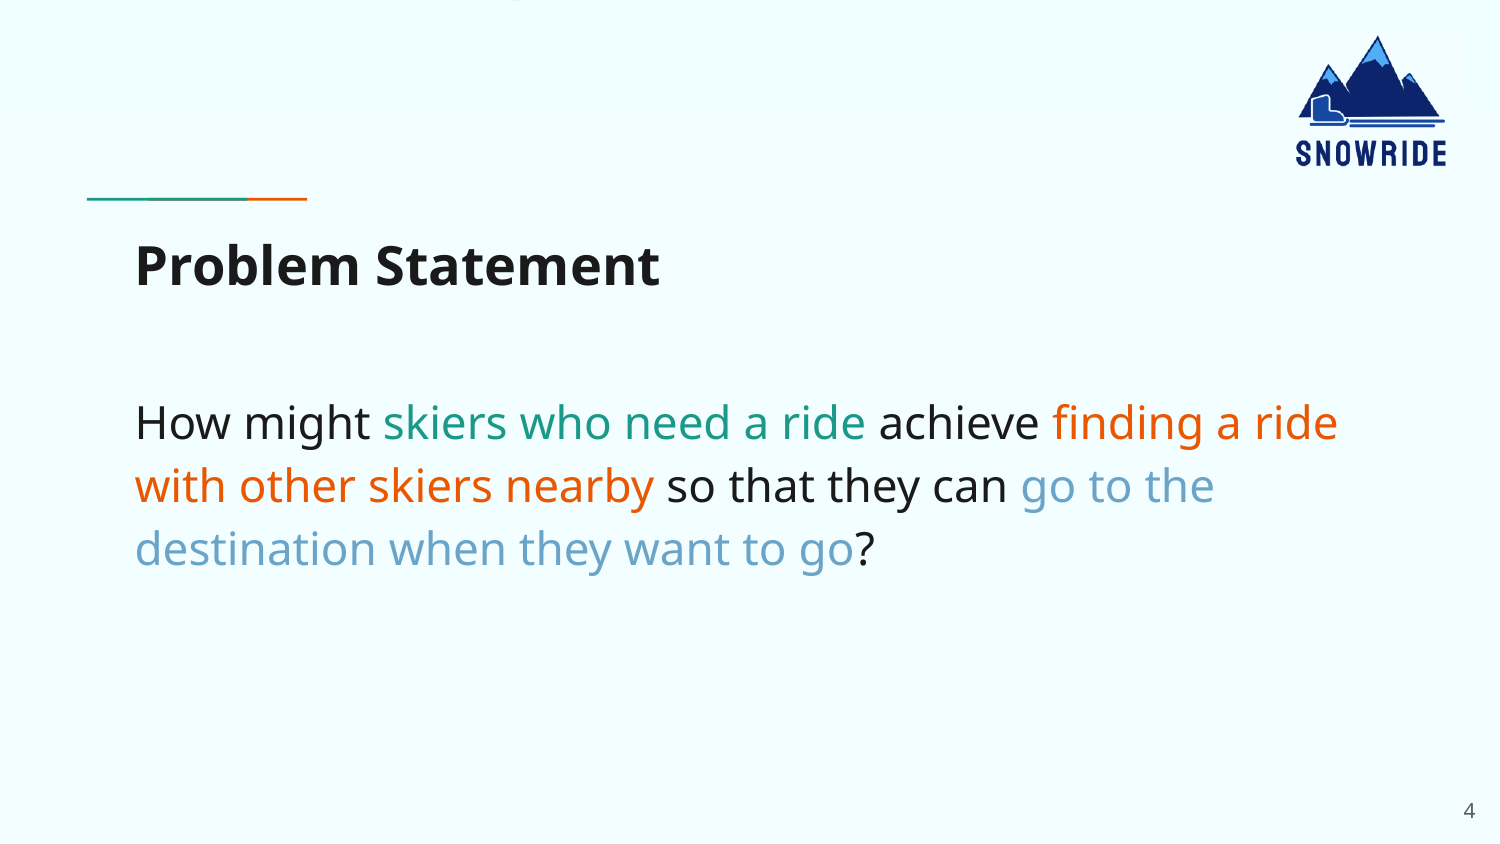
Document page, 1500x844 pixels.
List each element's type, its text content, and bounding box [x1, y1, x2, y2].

slide_number ‹#› [1400, 779, 1491, 844]
picture [0, 0, 1500, 172]
title Problem Statement [119, 216, 1381, 305]
list How might skiers who need a ride achieve finding a ride with other skiers nearby so that they can go to the destination when they want to go? [119, 370, 1362, 567]
